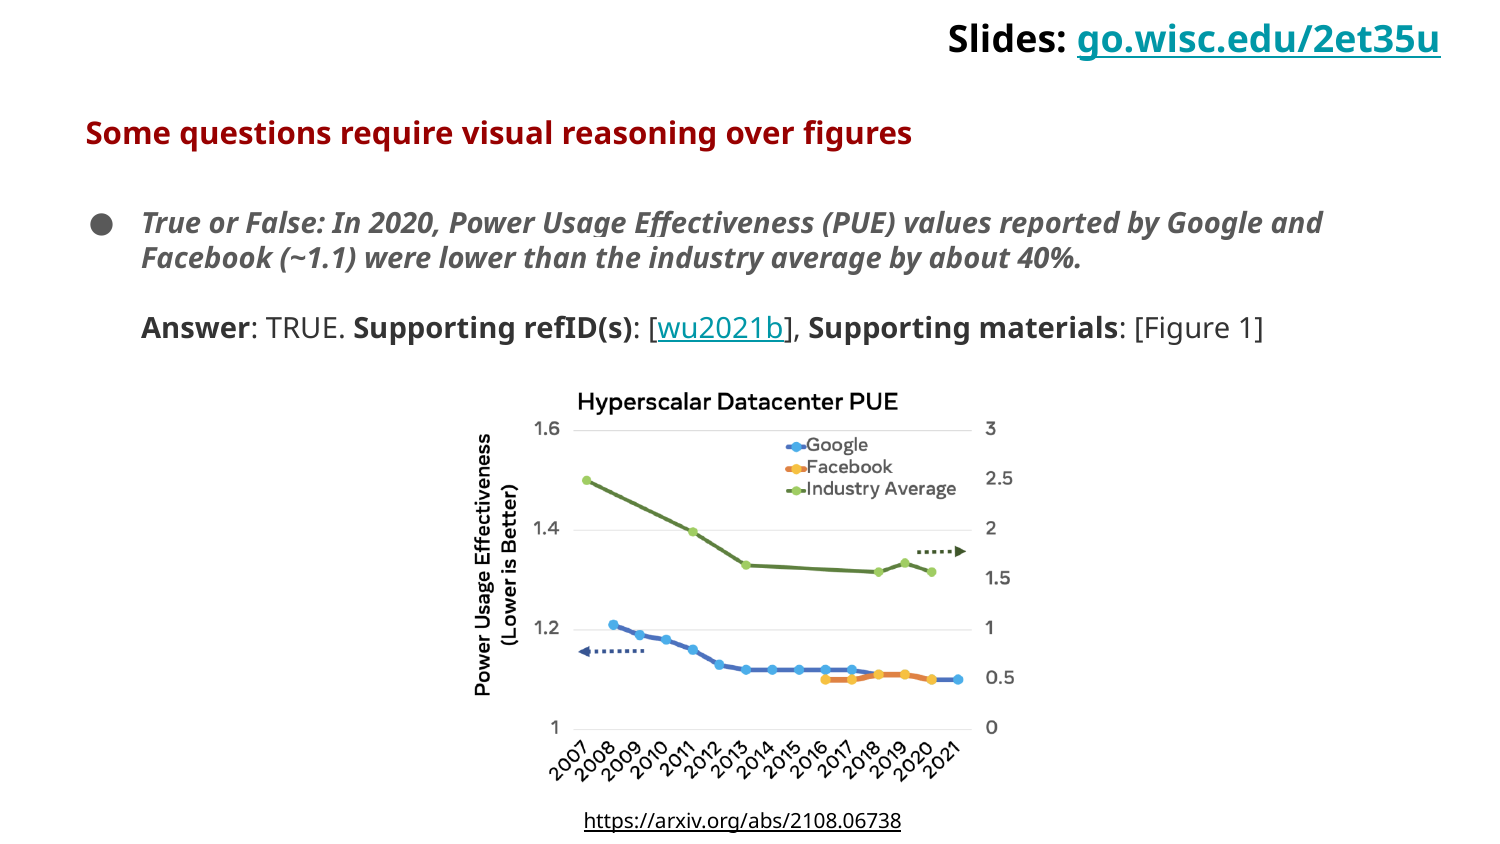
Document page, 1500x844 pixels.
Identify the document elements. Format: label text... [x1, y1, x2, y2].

text_box Slides: go.wisc.edu/2et35u [932, 0, 1500, 81]
text_box https://arxiv.org/abs/2108.06738 [568, 793, 1061, 844]
picture [460, 371, 1014, 800]
text_box Some questions require visual reasoning over figures [70, 98, 1333, 166]
list True or False: In 2020, Power Usage Effectiveness (PUE) values reported by Google and Facebook (~1.1) were lower than the industry average by about 40%. Answer: TRUE. Supporting refID(s): [wu2021b], Supporting materials: [Figure 1] [51, 189, 1404, 747]
